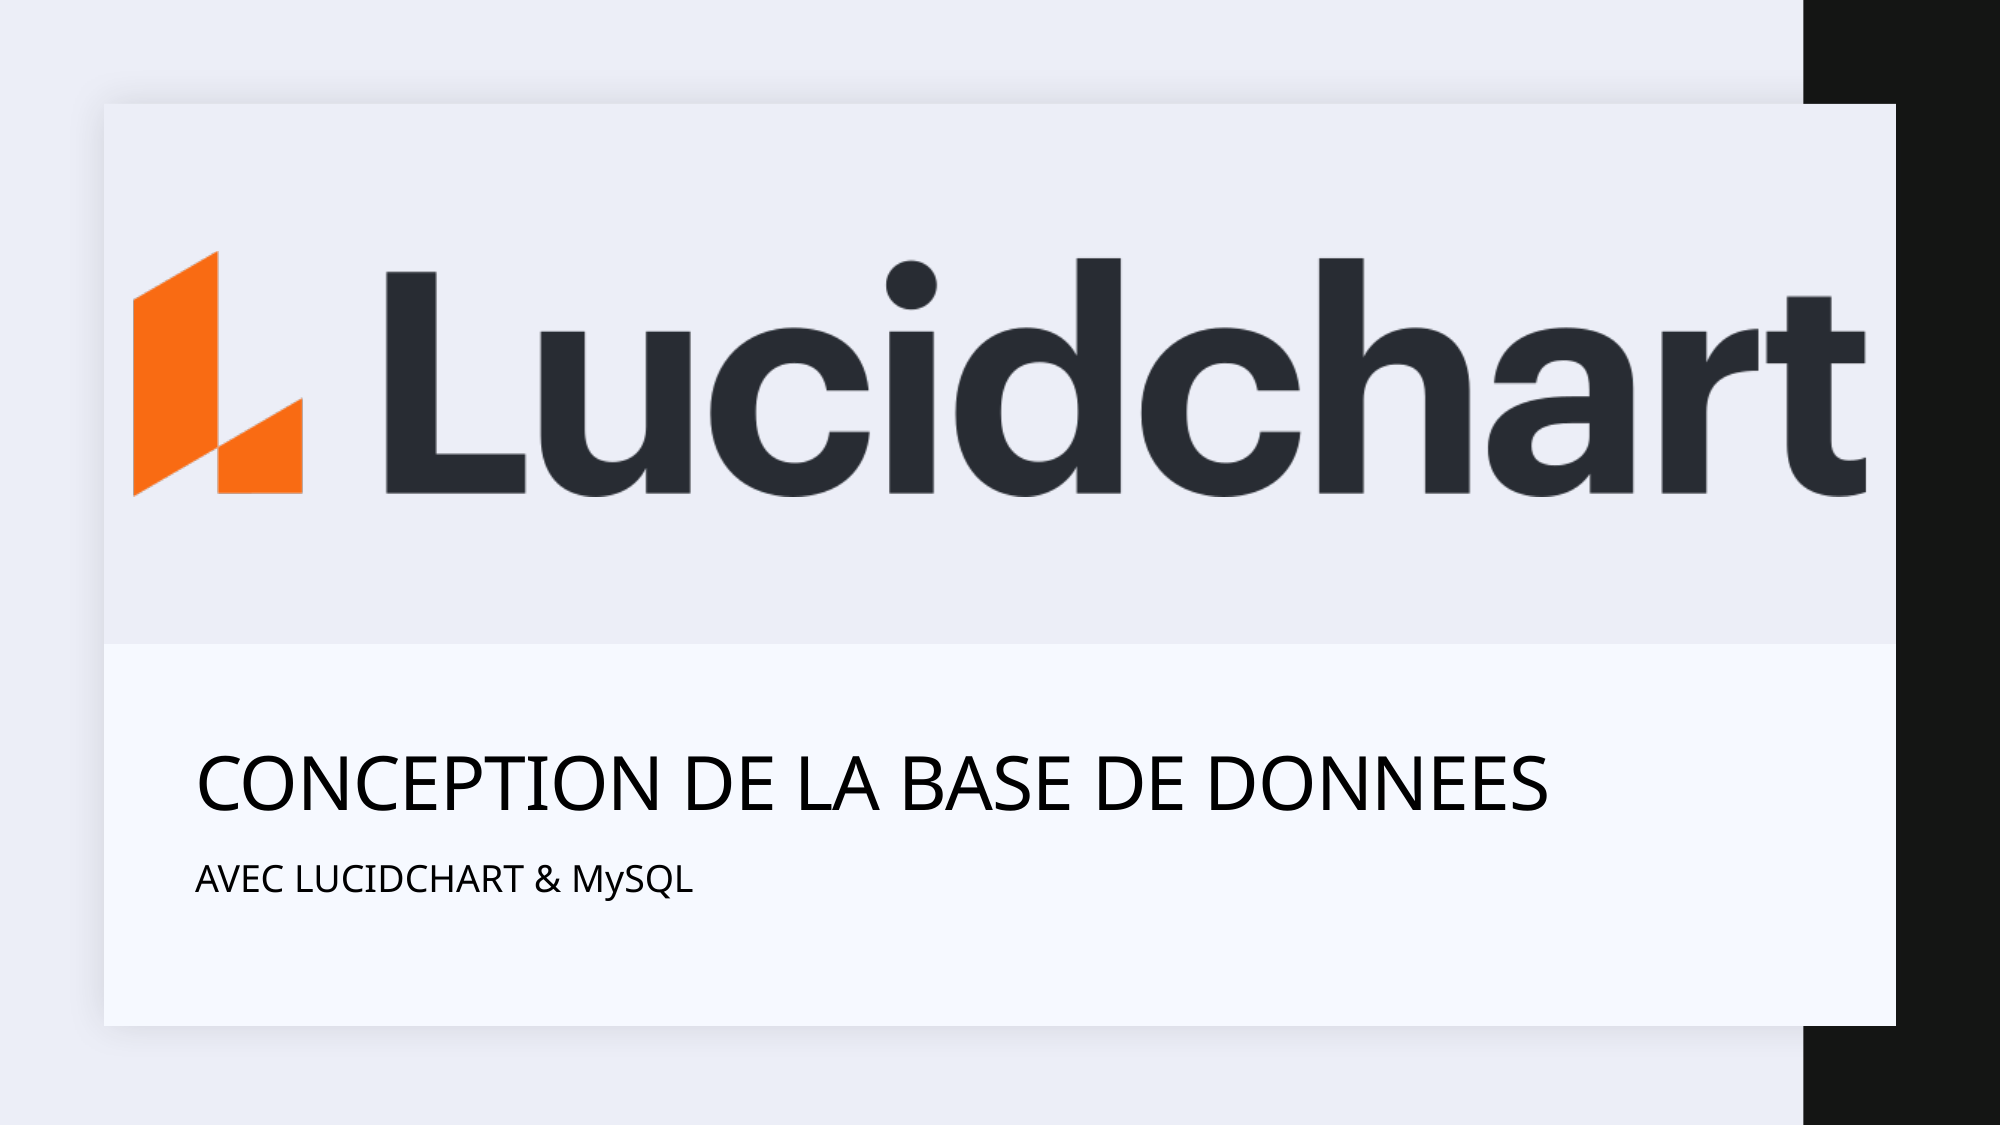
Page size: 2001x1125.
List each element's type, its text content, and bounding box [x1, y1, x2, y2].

list AVEC LUCIDCHART & MySQL [180, 855, 1839, 956]
title CONCEPTION DE LA BASE DE DONNEES [180, 705, 1839, 828]
picture [103, 102, 1897, 645]
